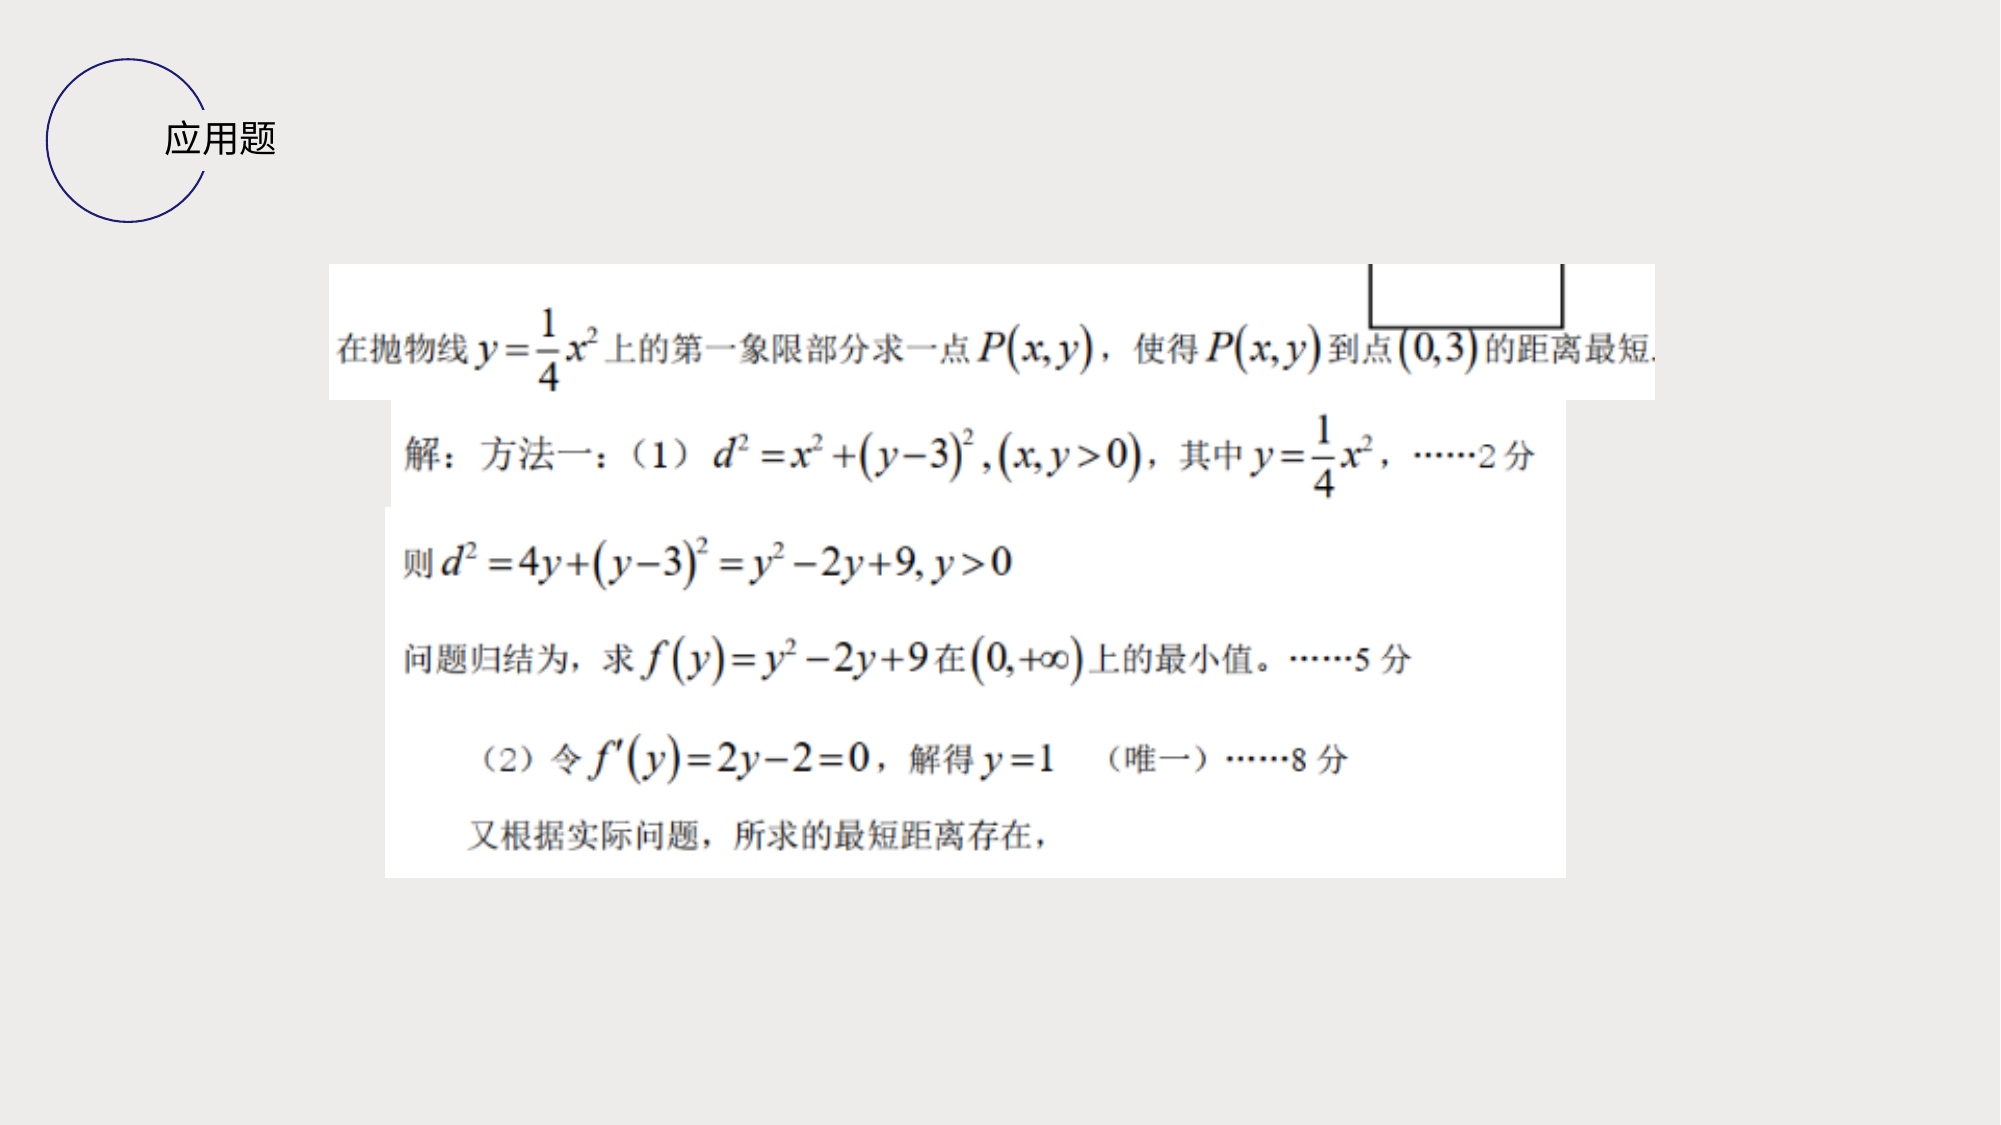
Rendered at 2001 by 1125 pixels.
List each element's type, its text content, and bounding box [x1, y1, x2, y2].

picture [328, 264, 1655, 878]
text_box 应用题 [162, 112, 392, 160]
